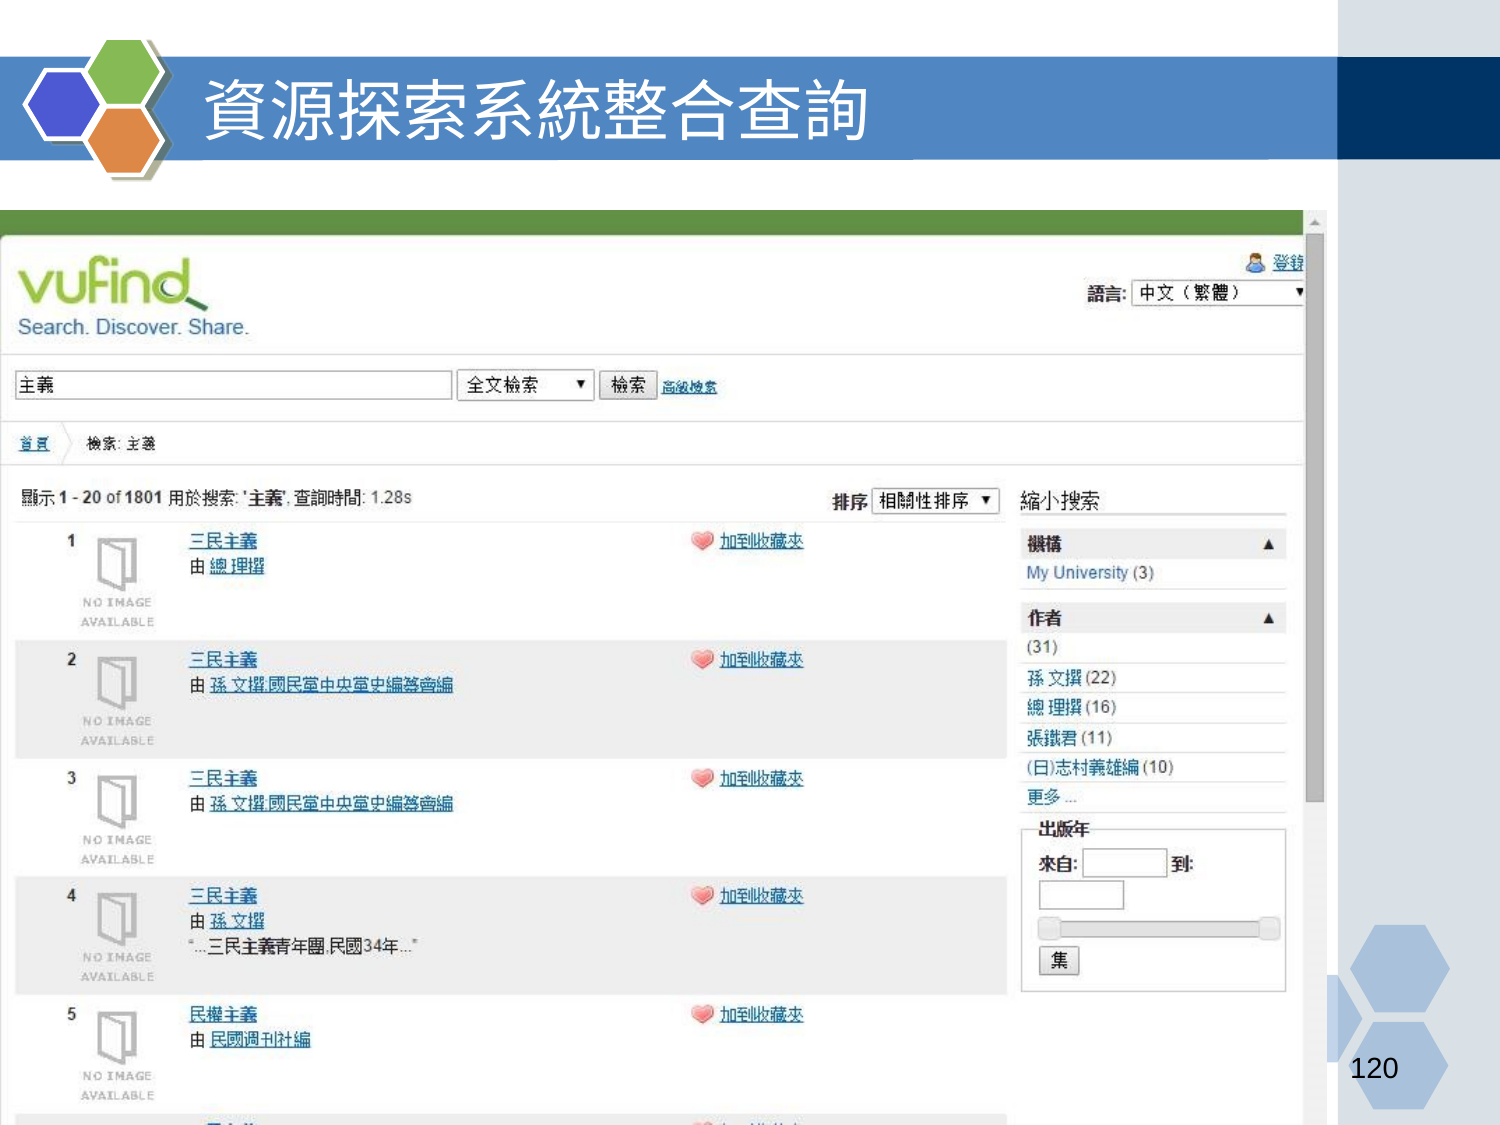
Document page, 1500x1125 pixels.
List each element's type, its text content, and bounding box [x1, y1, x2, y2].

title 資源探索系統整合查詢 [187, 62, 1288, 155]
slide_number ‹#› [1335, 1047, 1459, 1086]
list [0, 210, 1327, 1125]
